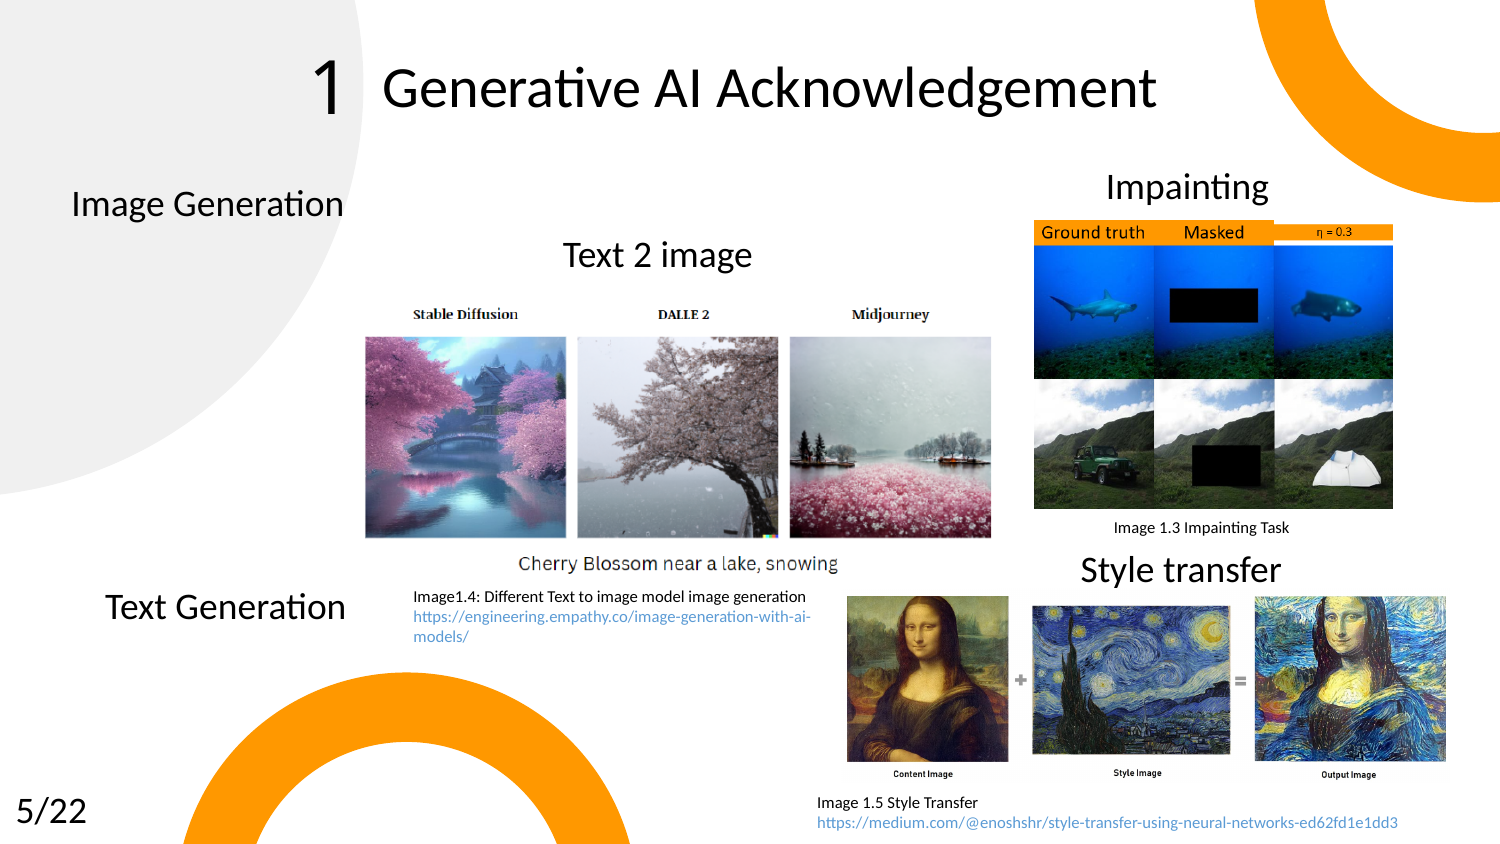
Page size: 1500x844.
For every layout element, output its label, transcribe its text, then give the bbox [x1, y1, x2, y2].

text_box Impainting [1090, 154, 1285, 215]
text_box Image1.4: Different Text to image model image generation https://engineering.empathy.co/image-generation-with-ai-models/ [398, 589, 841, 654]
text_box Generative AI Acknowledgement [367, 41, 1173, 127]
text_box [1289, 0, 1500, 168]
text_box [0, 0, 361, 495]
picture [1034, 220, 1393, 509]
text_box [219, 707, 594, 844]
picture [356, 300, 1450, 783]
text_box Text 2 image [548, 223, 769, 283]
text_box 5/22 [0, 779, 103, 839]
text_box Image 1.3 Impainting Task [1099, 509, 1500, 545]
text_box Image 1.5 Style Transfer https://medium.com/@enoshshr/style-transfer-using-neural-networks-ed62fd1e1dd3 [802, 784, 1500, 839]
text_box Text Generation [90, 574, 362, 635]
text_box Image Generation [56, 171, 360, 232]
text_box Style transfer [1065, 537, 1298, 588]
text_box 1 [293, 32, 367, 138]
